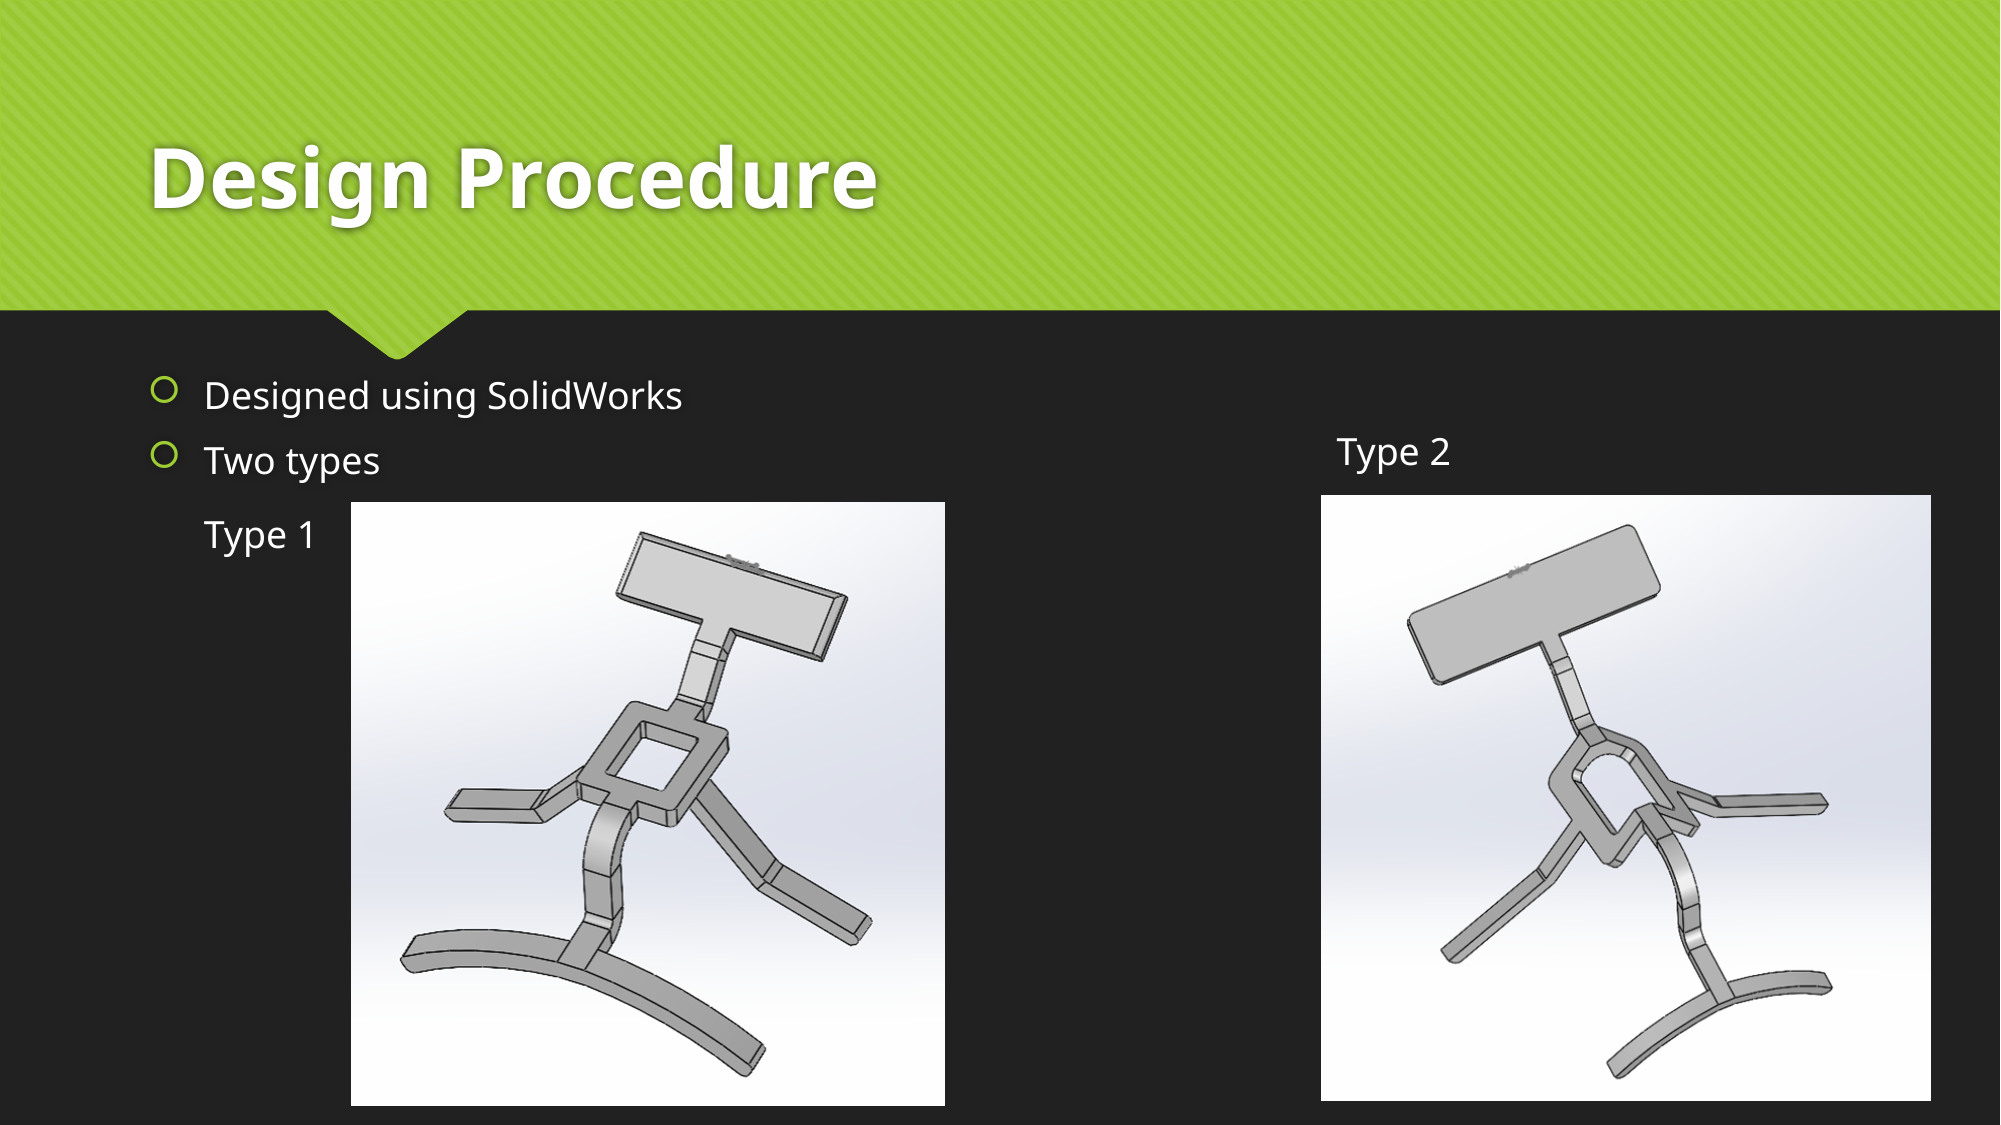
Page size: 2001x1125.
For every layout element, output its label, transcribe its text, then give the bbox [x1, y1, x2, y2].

picture [351, 502, 945, 1106]
title Design Procedure [132, 73, 1868, 233]
list Designed using SolidWorks Two types [132, 364, 1868, 1021]
picture [1320, 495, 1932, 1101]
text_box Type 2 [1321, 420, 1782, 481]
text_box Type 1 [188, 503, 351, 564]
